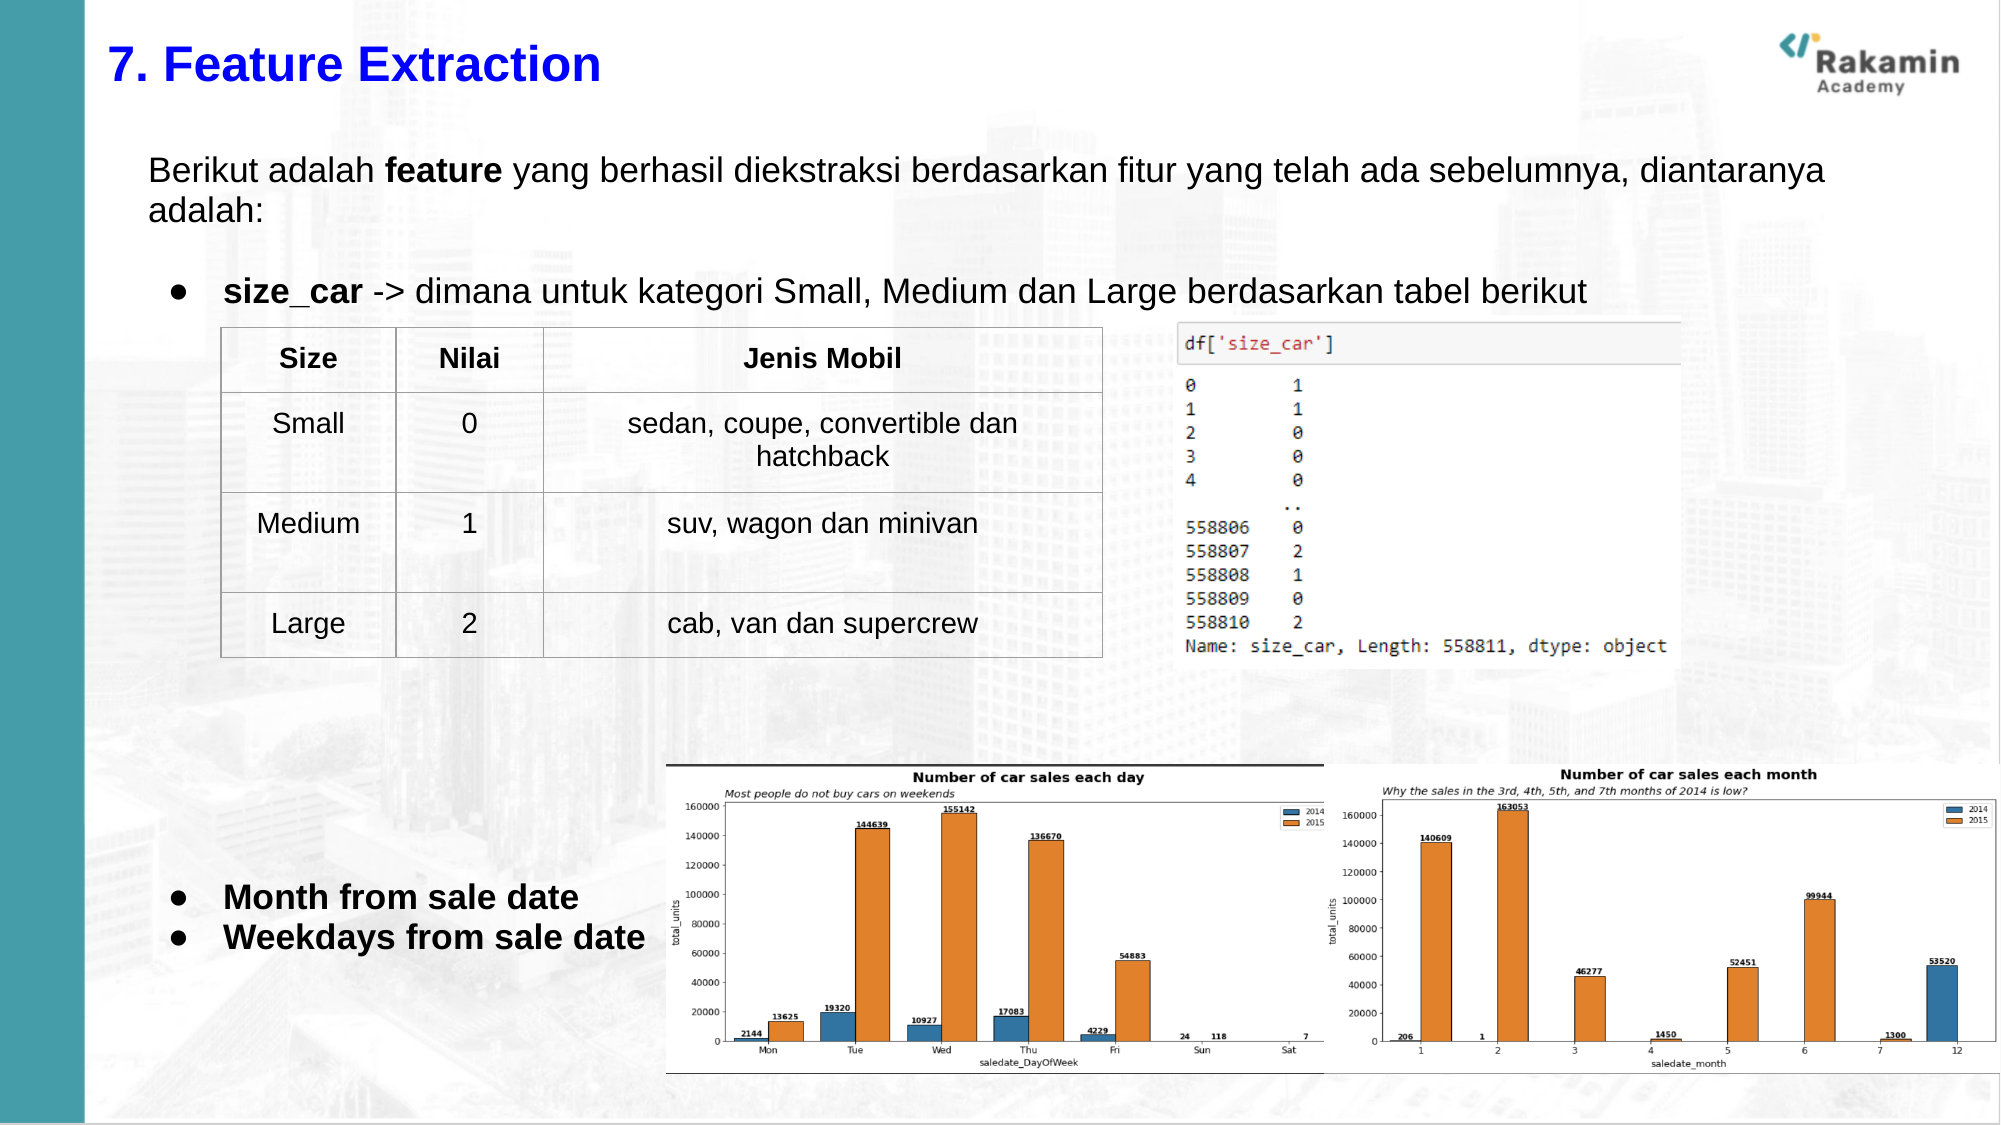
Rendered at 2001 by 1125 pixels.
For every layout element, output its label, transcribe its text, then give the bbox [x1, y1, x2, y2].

text_box Berikut adalah feature yang berhasil diekstraksi berdasarkan fitur yang telah ada sebelumnya, diantaranya adalah: size_car -> dimana untuk kategori Small, Medium dan Large berdasarkan tabel berikut Month from sale date Weekdays from sale date [133, 134, 1961, 1125]
table_cell Small [222, 393, 395, 492]
text_box 7. Feature Extraction [92, 20, 1083, 108]
table_cell Large [222, 593, 395, 657]
table_cell suv, wagon dan minivan [544, 493, 1102, 592]
table_header Nilai [397, 328, 543, 392]
table_cell 0 [397, 393, 543, 492]
picture [0, 0, 2001, 1125]
table_cell sedan, coupe, convertible dan hatchback [544, 393, 1102, 492]
table_cell 1 [397, 493, 543, 592]
table_cell Medium [222, 493, 395, 592]
table_cell cab, van dan supercrew [544, 593, 1102, 657]
table_header Jenis Mobil [544, 328, 1102, 392]
picture [1172, 315, 1681, 670]
table_cell 2 [397, 593, 543, 657]
table_header Size [222, 328, 395, 392]
